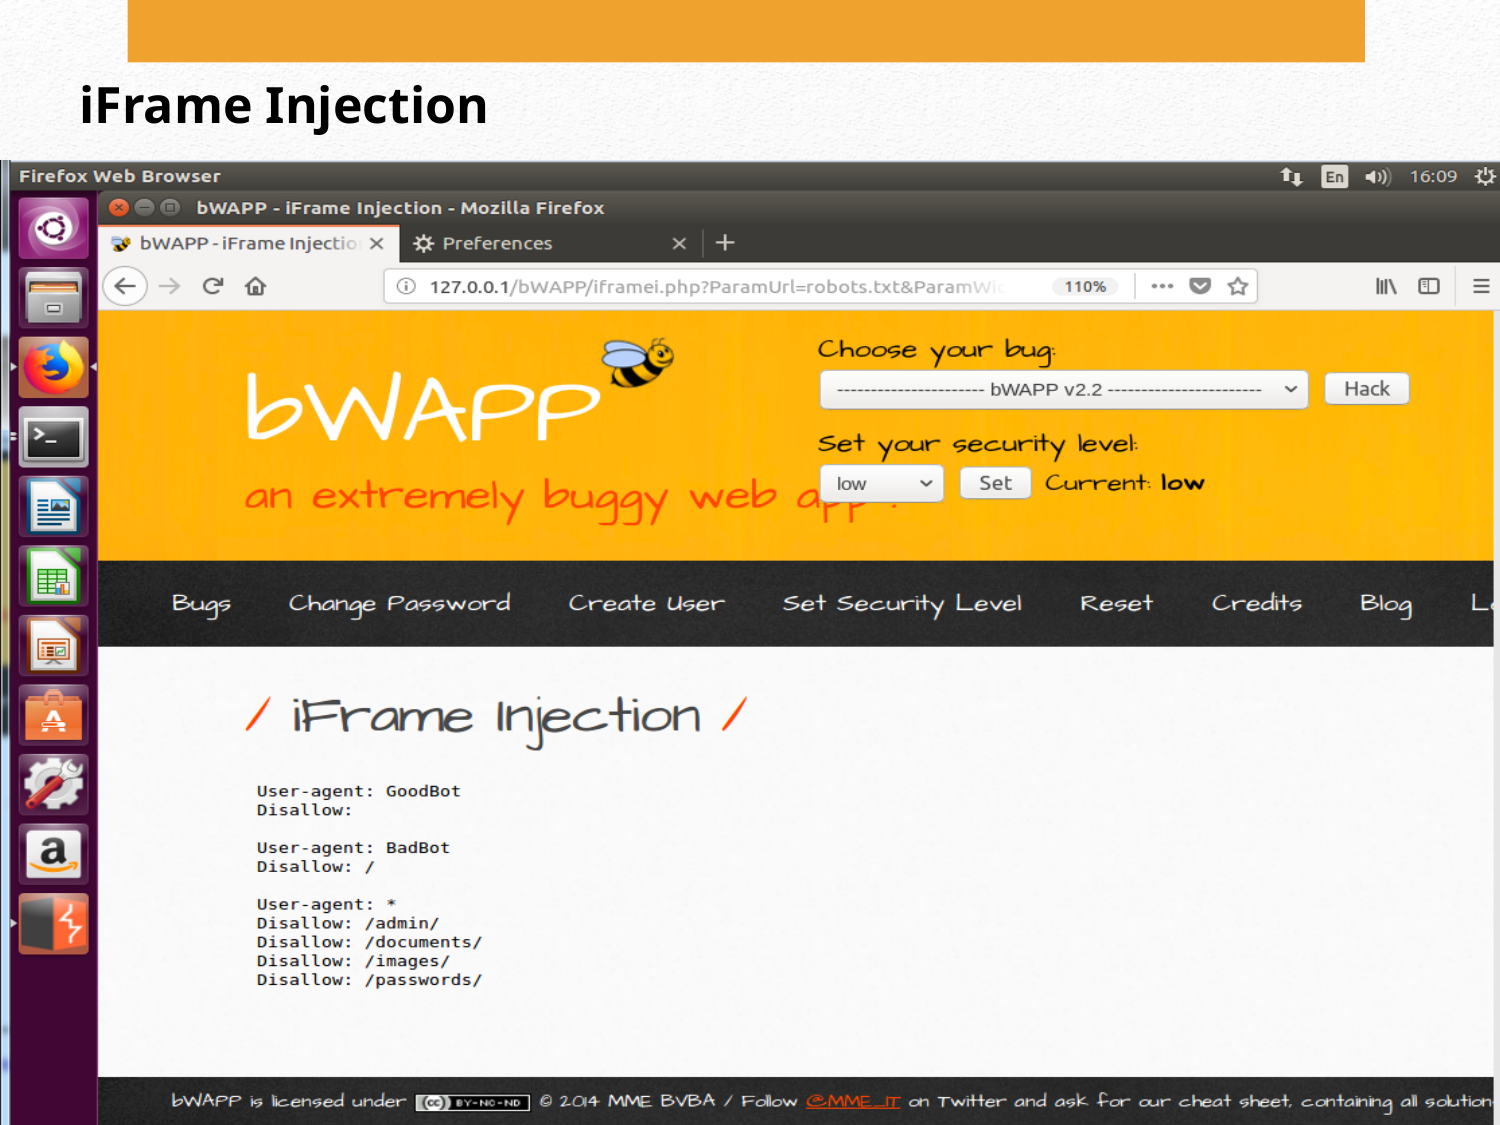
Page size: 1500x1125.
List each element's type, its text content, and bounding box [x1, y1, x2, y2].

picture [0, 160, 1500, 1125]
text_box iFrame Injection [64, 66, 1365, 160]
